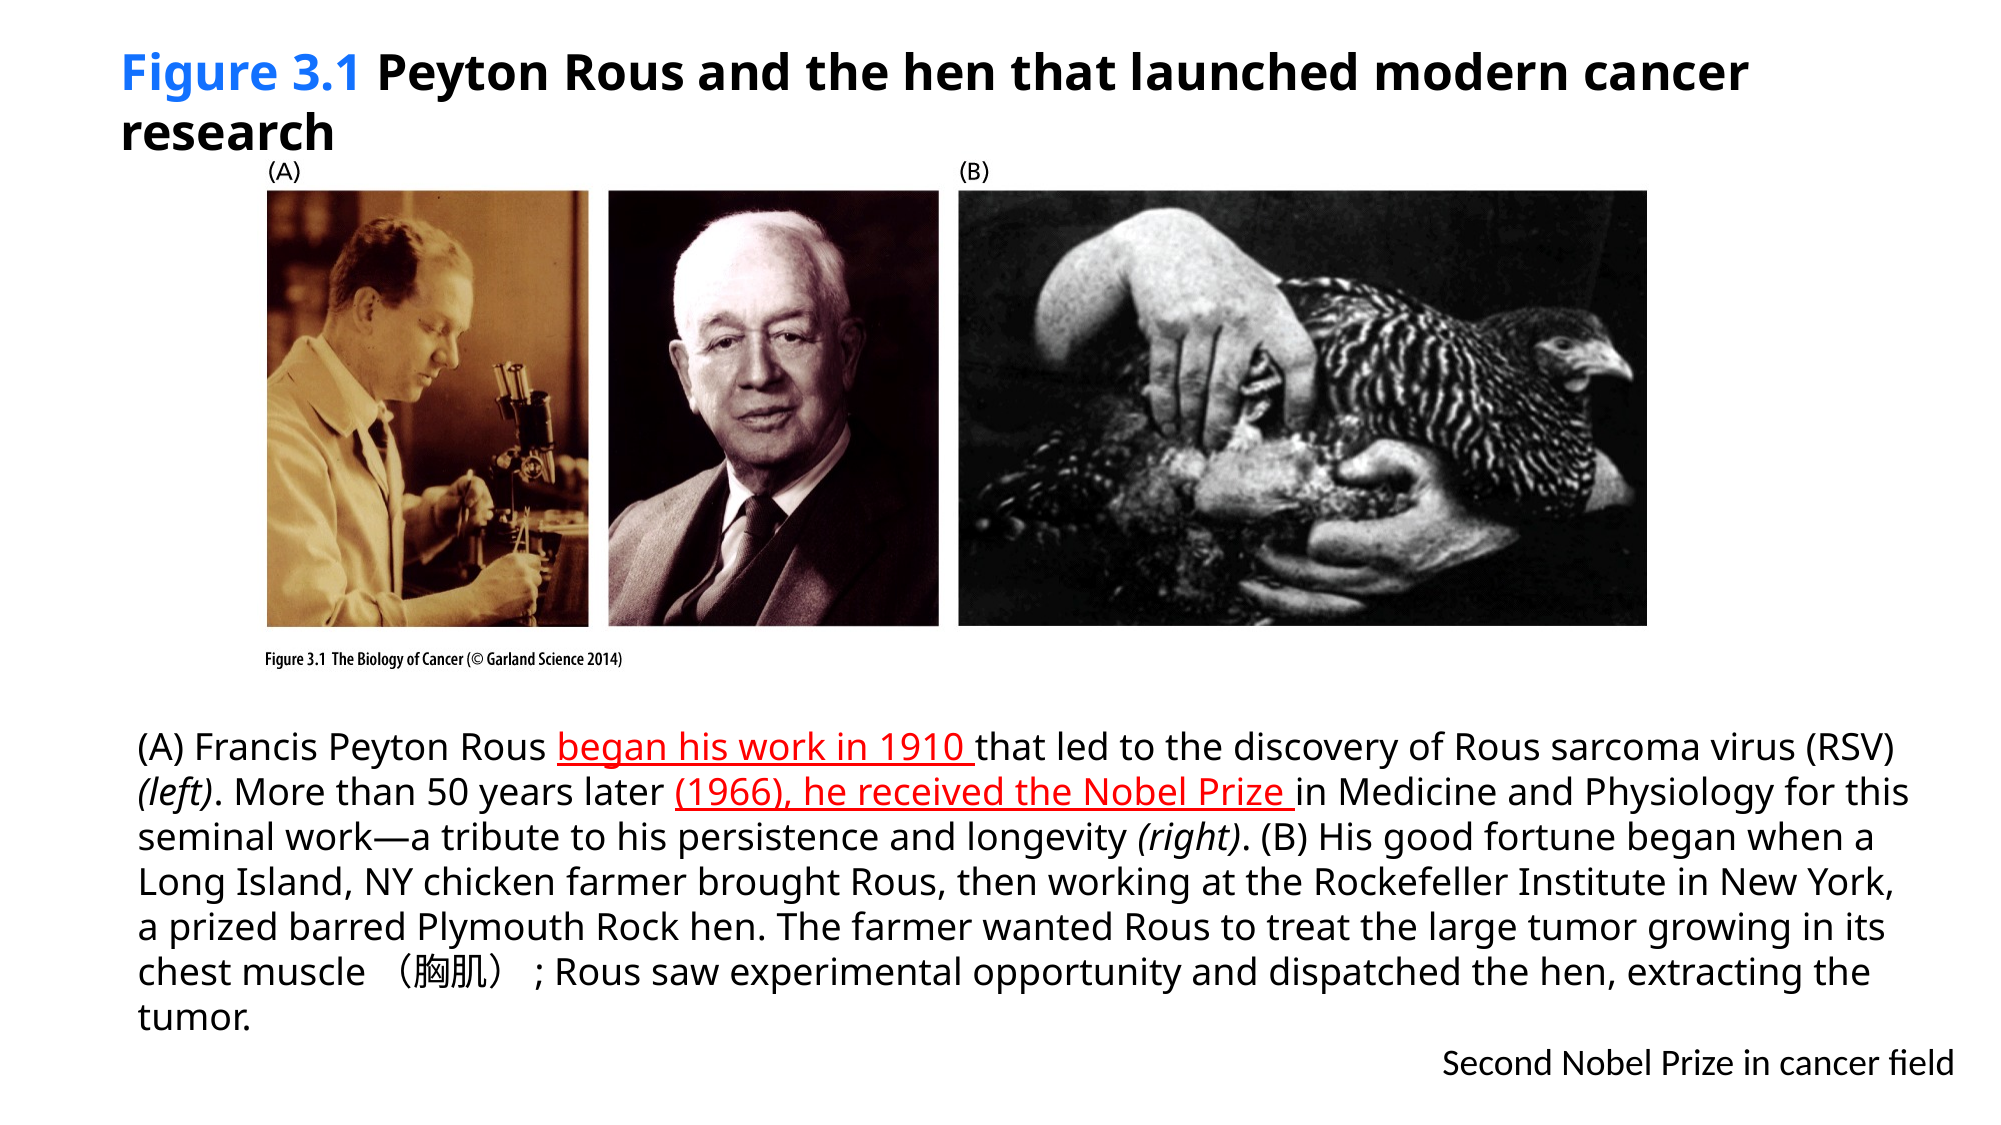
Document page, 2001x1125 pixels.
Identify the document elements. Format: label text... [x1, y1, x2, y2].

text_box Figure 3.1 Peyton Rous and the hen that launched modern cancer research [105, 33, 1957, 169]
text_box Second Nobel Prize in cancer field [1427, 1030, 1971, 1091]
text_box (A) Francis Peyton Rous began his work in 1910 that led to the discovery of Rous sarcoma virus (RSV) (left). More than 50 years later (1966), he received the Nobel Prize in Medicine and Physiology for this seminal work—a tribute to his persistence and longevity (right). (B) His good fortune began when a Long Island, NY chicken farmer brought Rous, then working at the Rockefeller Institute in New York, a prized barred Plymouth Rock hen. The farmer wanted Rous to treat the large tumor growing in its chest muscle（胸肌）; Rous saw experimental opportunity and dispatched the hen, extracting the tumor. [122, 715, 1940, 1046]
picture [256, 151, 1657, 673]
